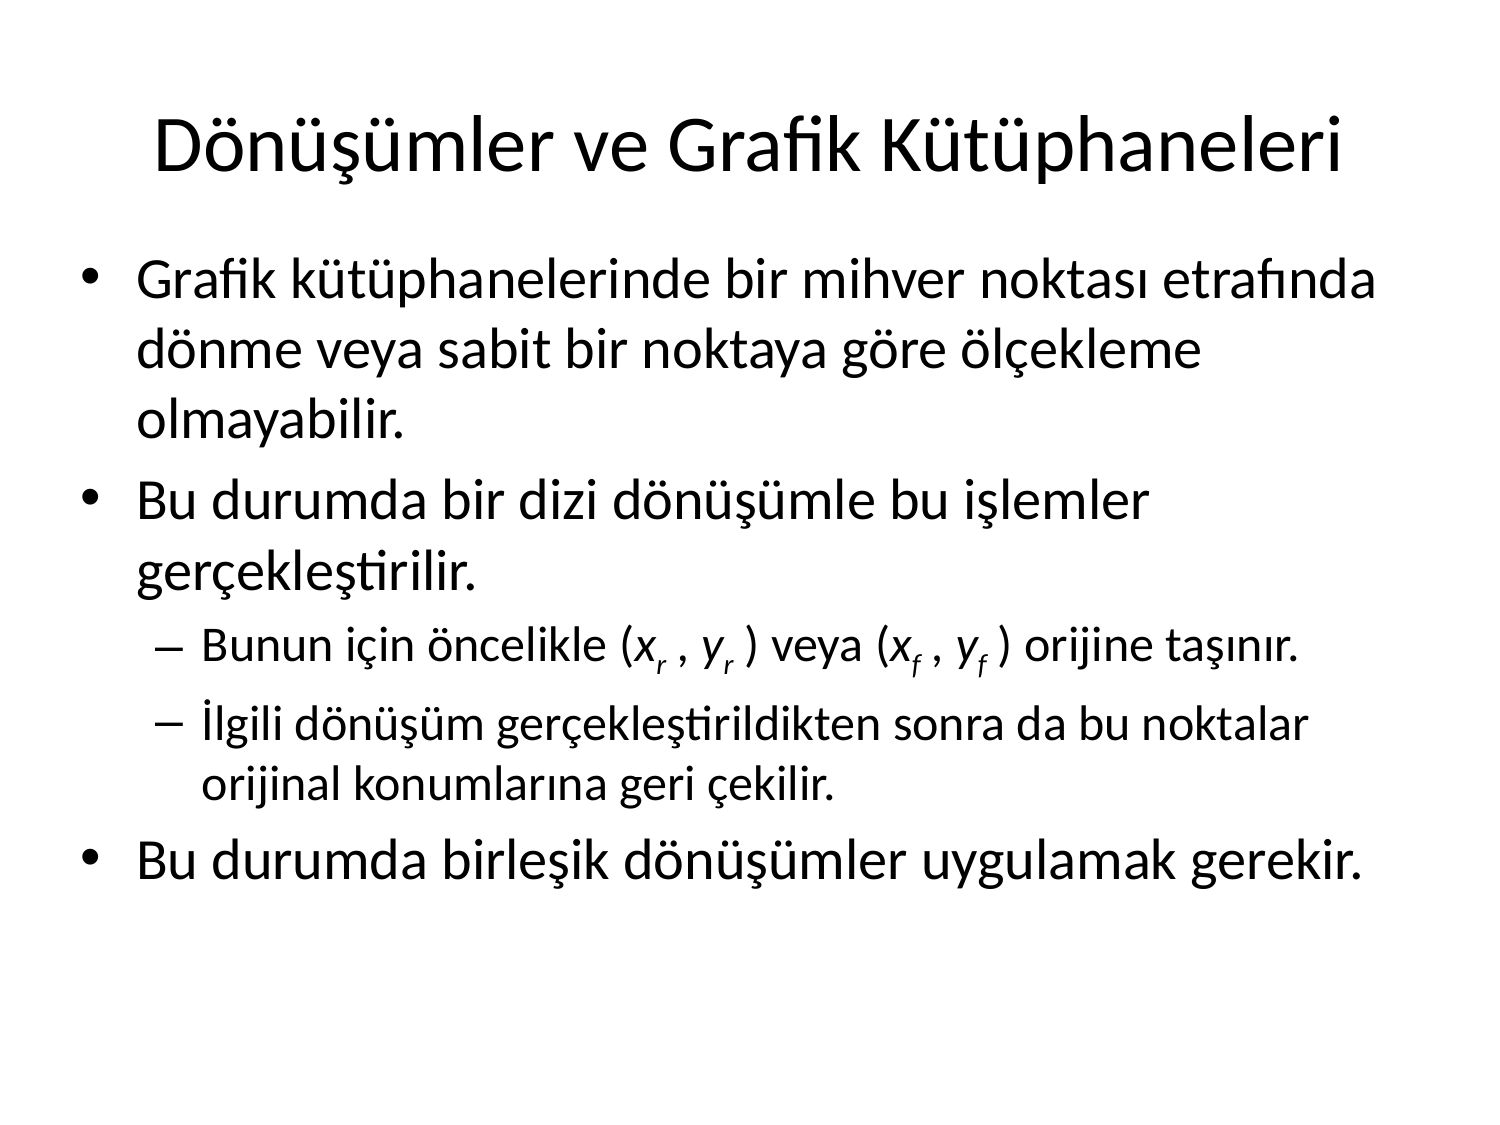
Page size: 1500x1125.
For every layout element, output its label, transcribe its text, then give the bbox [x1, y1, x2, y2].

list Grafik kütüphanelerinde bir mihver noktası etrafında dönme veya sabit bir noktaya göre ölçekleme olmayabilir. Bu durumda bir dizi dönüşümle bu işlemler gerçekleştirilir. Bunun için öncelikle (xr , yr ) veya (xf , yf ) orijine taşınır. İlgili dönüşüm gerçekleştirildikten sonra da bu noktalar orijinal konumlarına geri çekilir. Bu durumda birleşik dönüşümler uygulamak gerekir. [64, 232, 1428, 965]
title Dönüşümler ve Grafik Kütüphaneleri [75, 45, 1425, 232]
